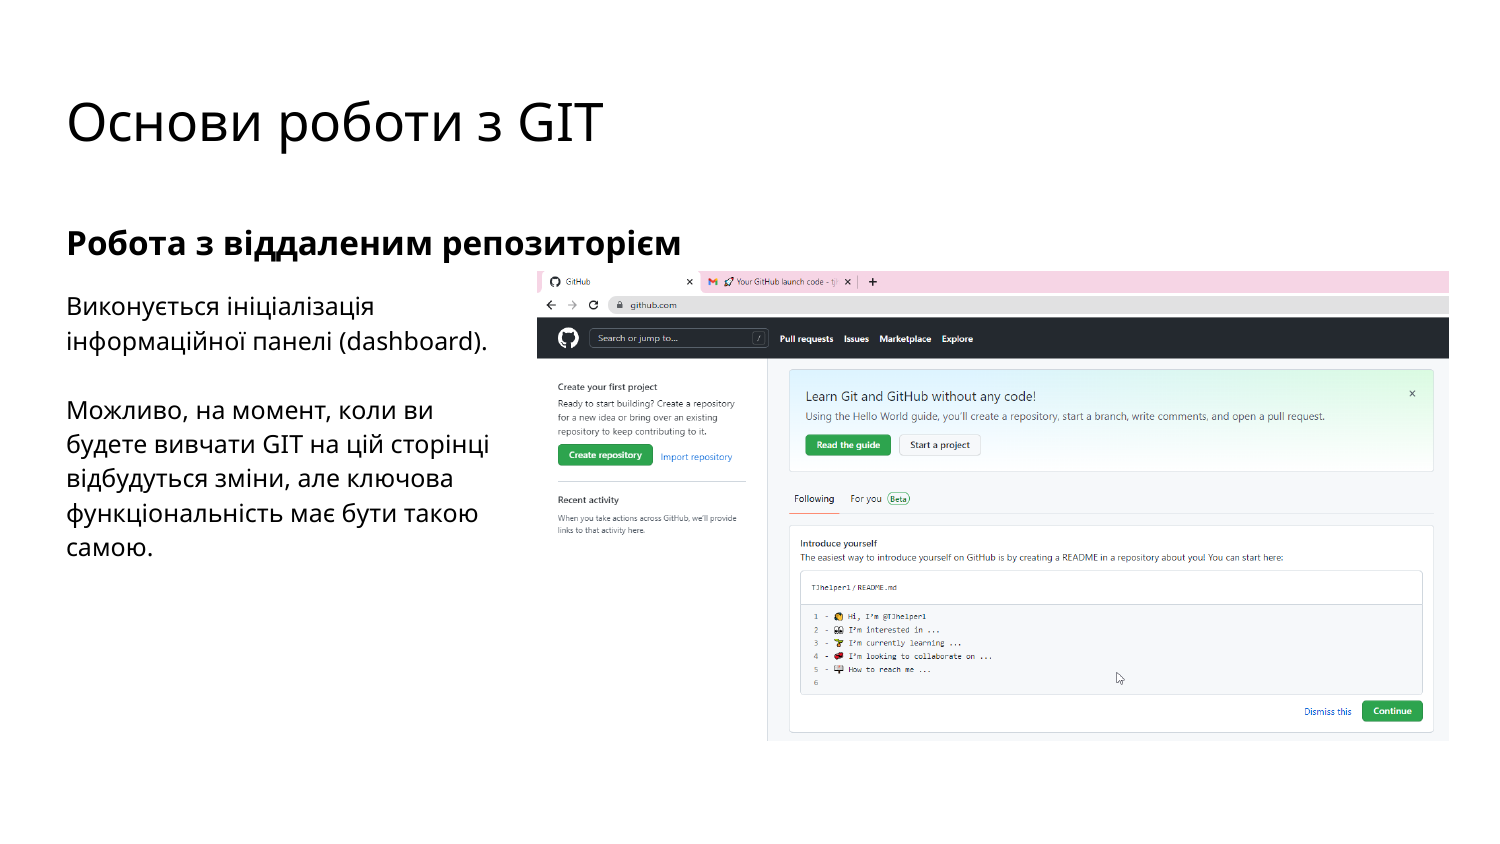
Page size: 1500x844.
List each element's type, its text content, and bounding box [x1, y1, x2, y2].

text_box Виконується ініціалізація інформаційної панелі (dashboard). Можливо, на момент, коли ви будете вивчати GIT на цій сторінці відбудуться зміни, але ключова функціональність має бути такою самою. [51, 271, 528, 577]
title Основи роботи з GIT [51, 72, 1449, 167]
picture [537, 271, 1450, 742]
text_box Робота з віддаленим репозиторієм [51, 200, 1449, 277]
